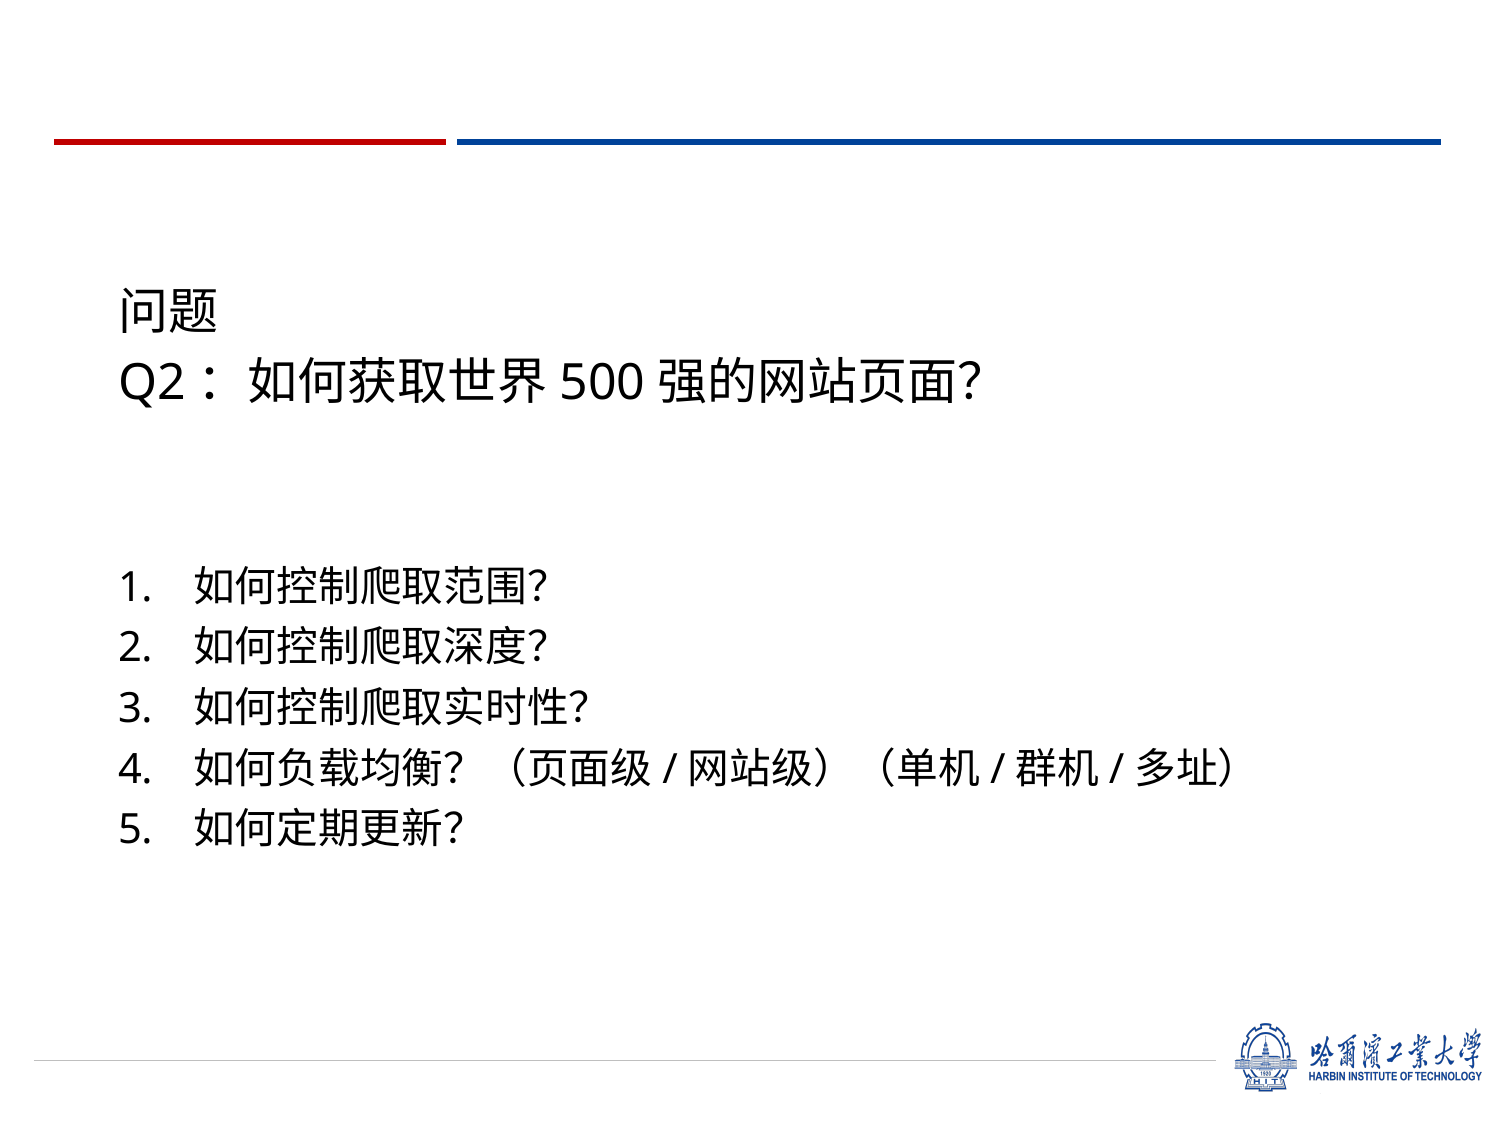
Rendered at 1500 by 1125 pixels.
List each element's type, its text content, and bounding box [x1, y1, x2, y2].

list 问题 Q2：如何获取世界500强的网站页面？ 如何控制爬取范围？ 如何控制爬取深度？ 如何控制爬取实时性？ 如何负载均衡？（页面级/网站级）（单机/群机/多址） 如何定期更新？ [103, 279, 1397, 1014]
picture [1204, 1023, 1482, 1094]
